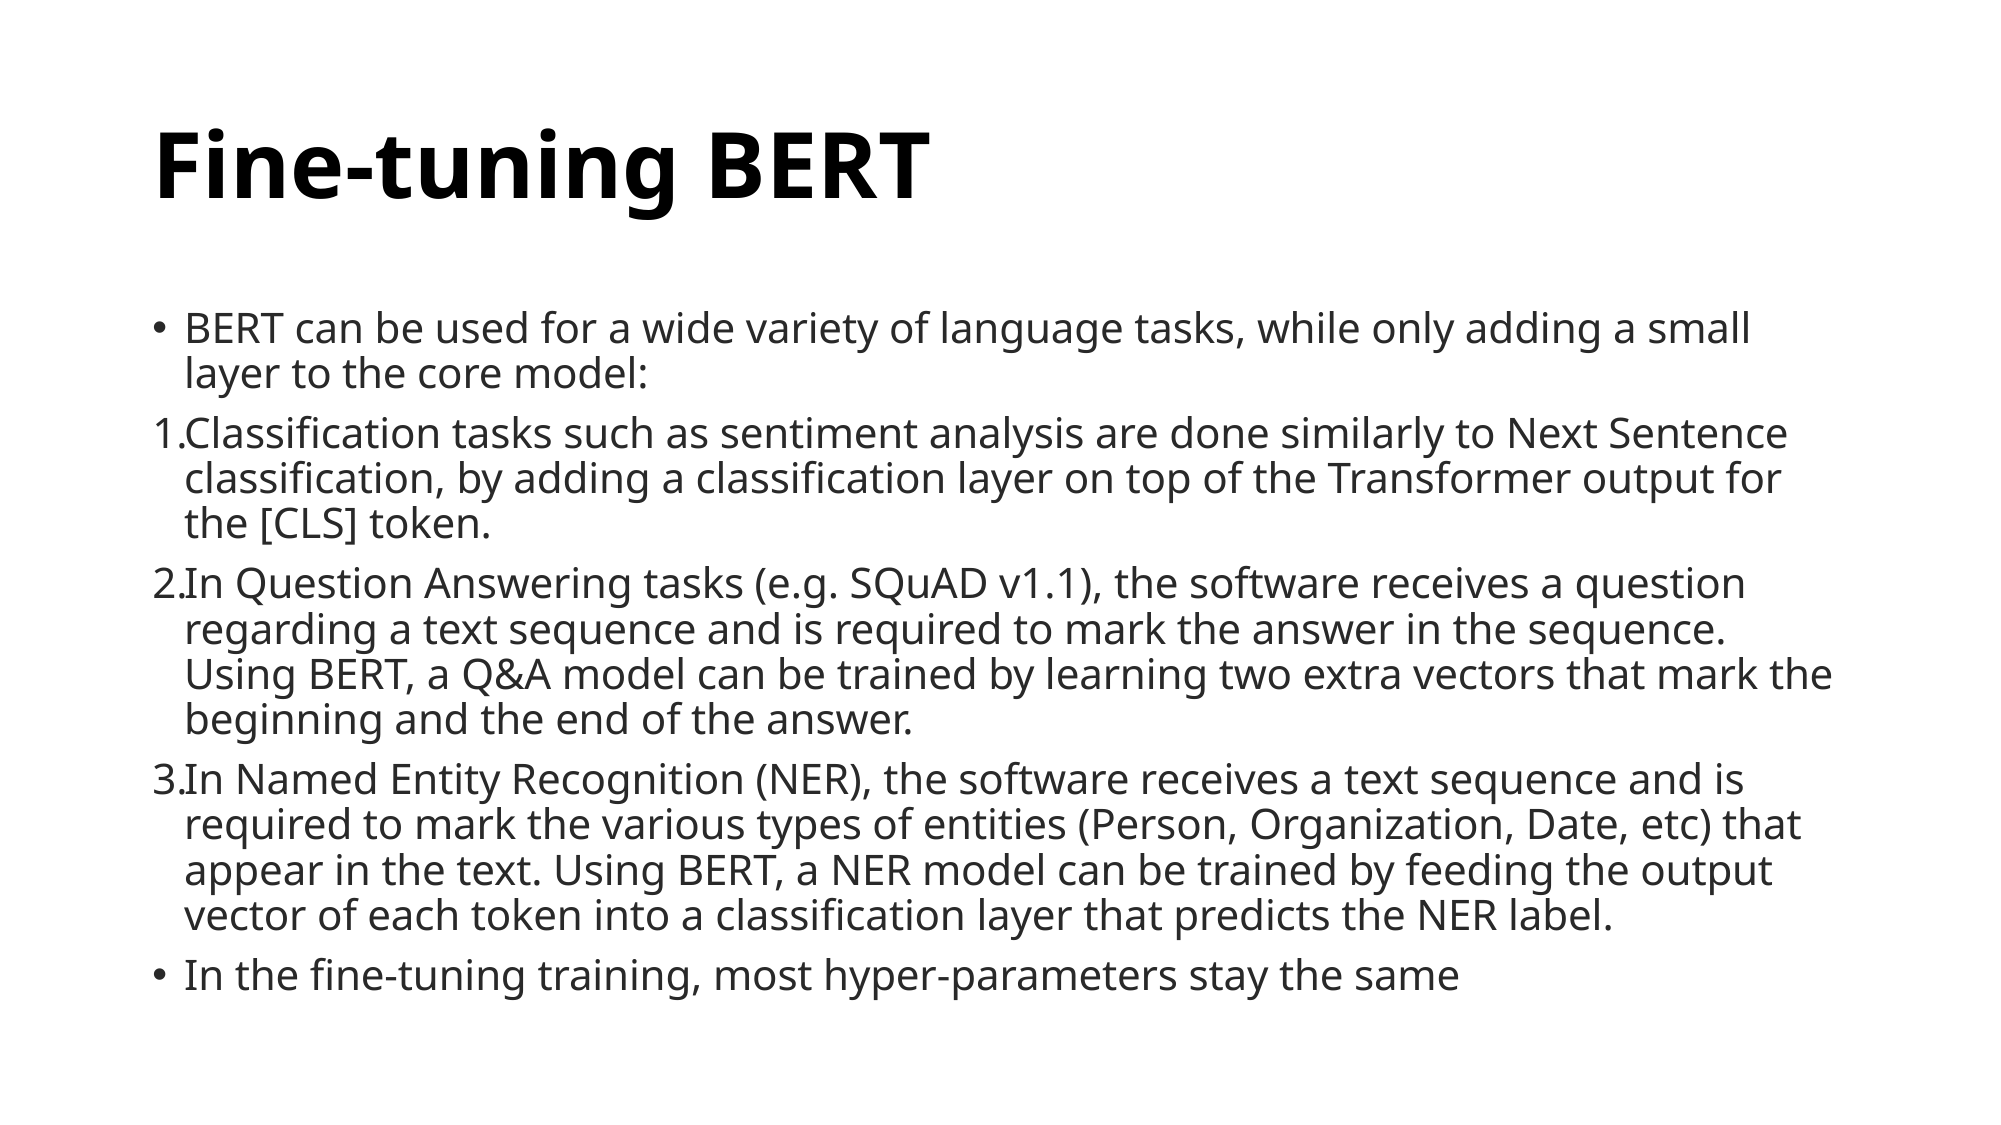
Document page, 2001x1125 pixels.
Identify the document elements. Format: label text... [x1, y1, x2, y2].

list BERT can be used for a wide variety of language tasks, while only adding a small layer to the core model: Classification tasks such as sentiment analysis are done similarly to Next Sentence classification, by adding a classification layer on top of the Transformer output for the [CLS] token. In Question Answering tasks (e.g. SQuAD v1.1), the software receives a question regarding a text sequence and is required to mark the answer in the sequence. Using BERT, a Q&A model can be trained by learning two extra vectors that mark the beginning and the end of the answer. In Named Entity Recognition (NER), the software receives a text sequence and is required to mark the various types of entities (Person, Organization, Date, etc) that appear in the text. Using BERT, a NER model can be trained by feeding the output vector of each token into a classification layer that predicts the NER label. In the fine-tuning training, most hyper-parameters stay the same [137, 299, 1863, 1014]
title Fine-tuning BERT [137, 59, 1863, 278]
